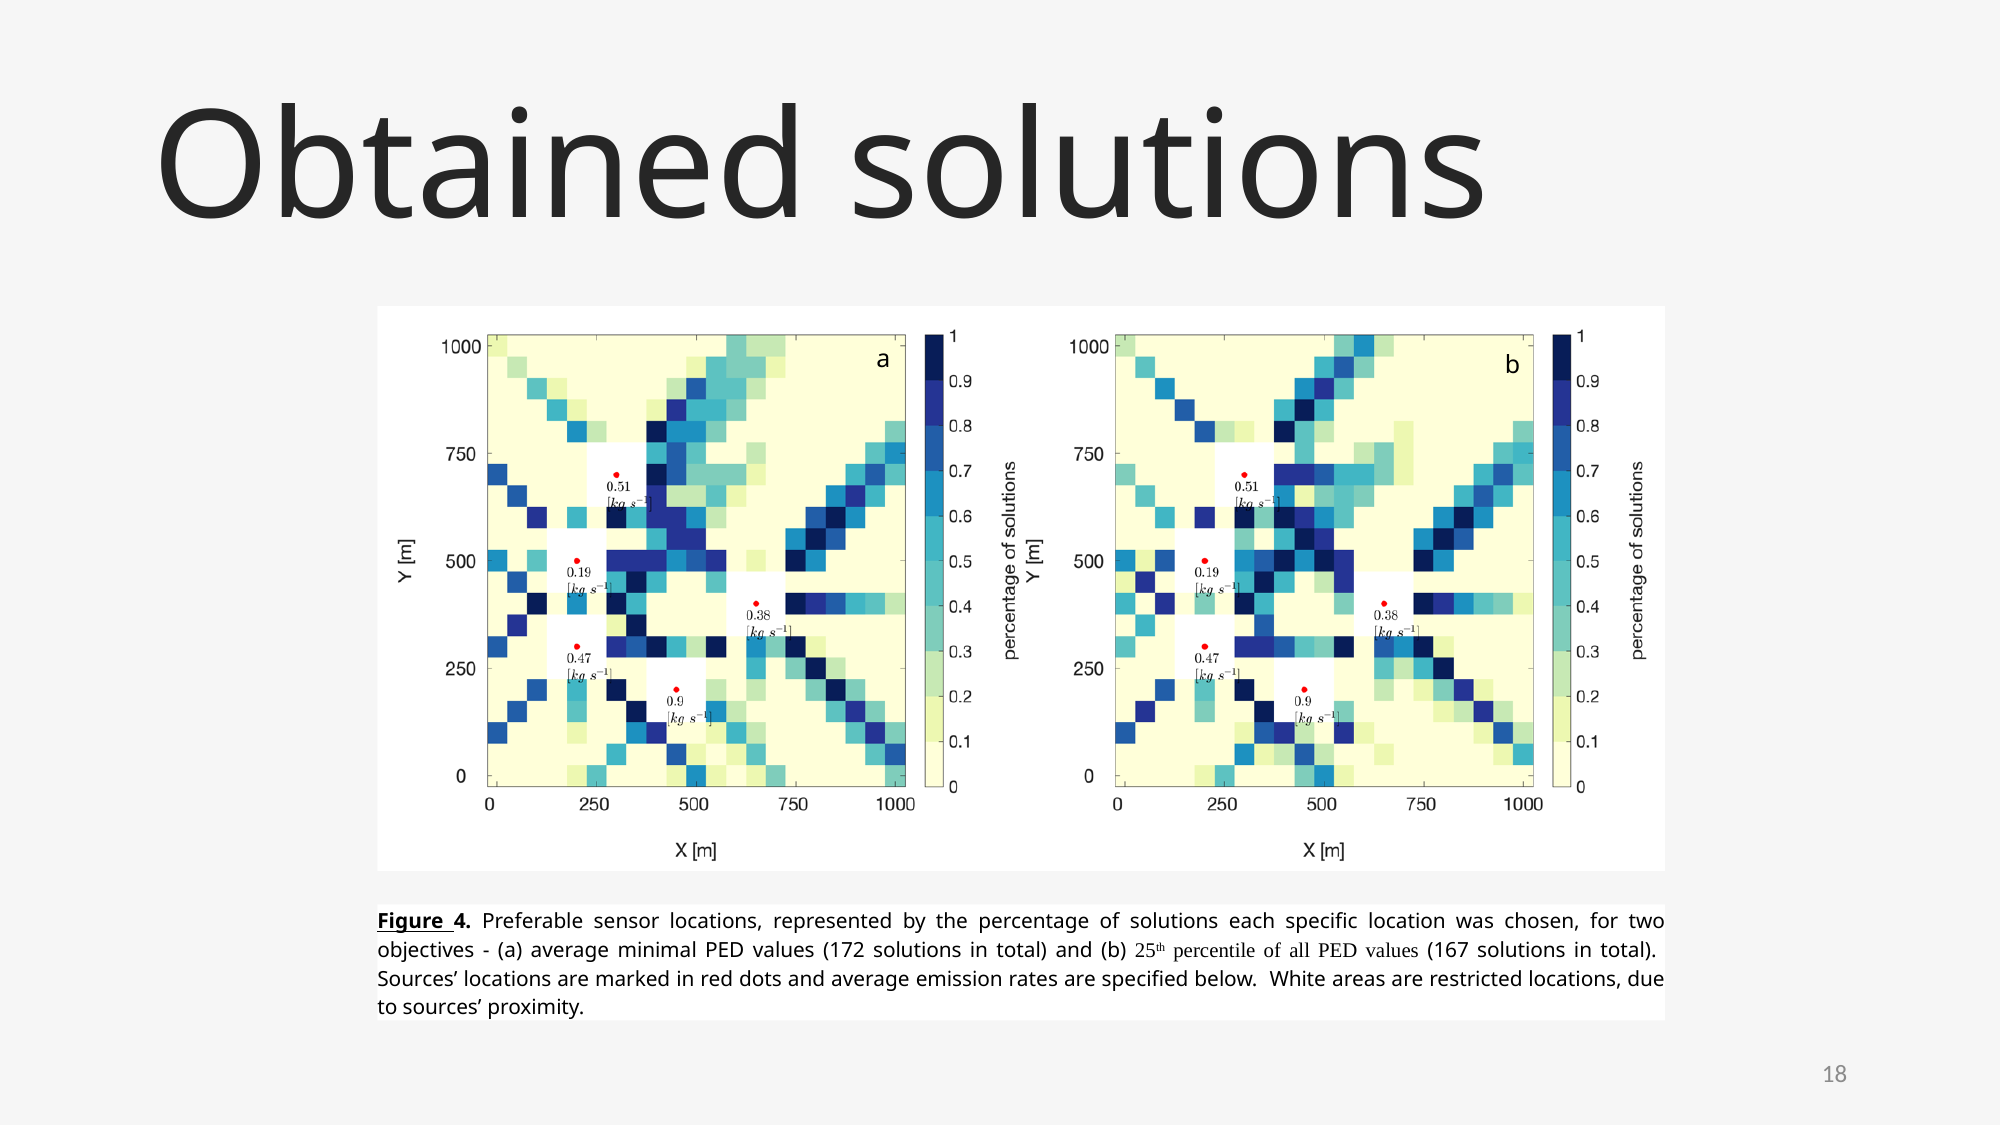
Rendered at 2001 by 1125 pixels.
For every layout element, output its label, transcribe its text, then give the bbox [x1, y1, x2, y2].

title Obtained solutions [137, 59, 1863, 278]
slide_number 18 [1412, 1042, 1863, 1103]
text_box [377, 306, 1665, 1021]
